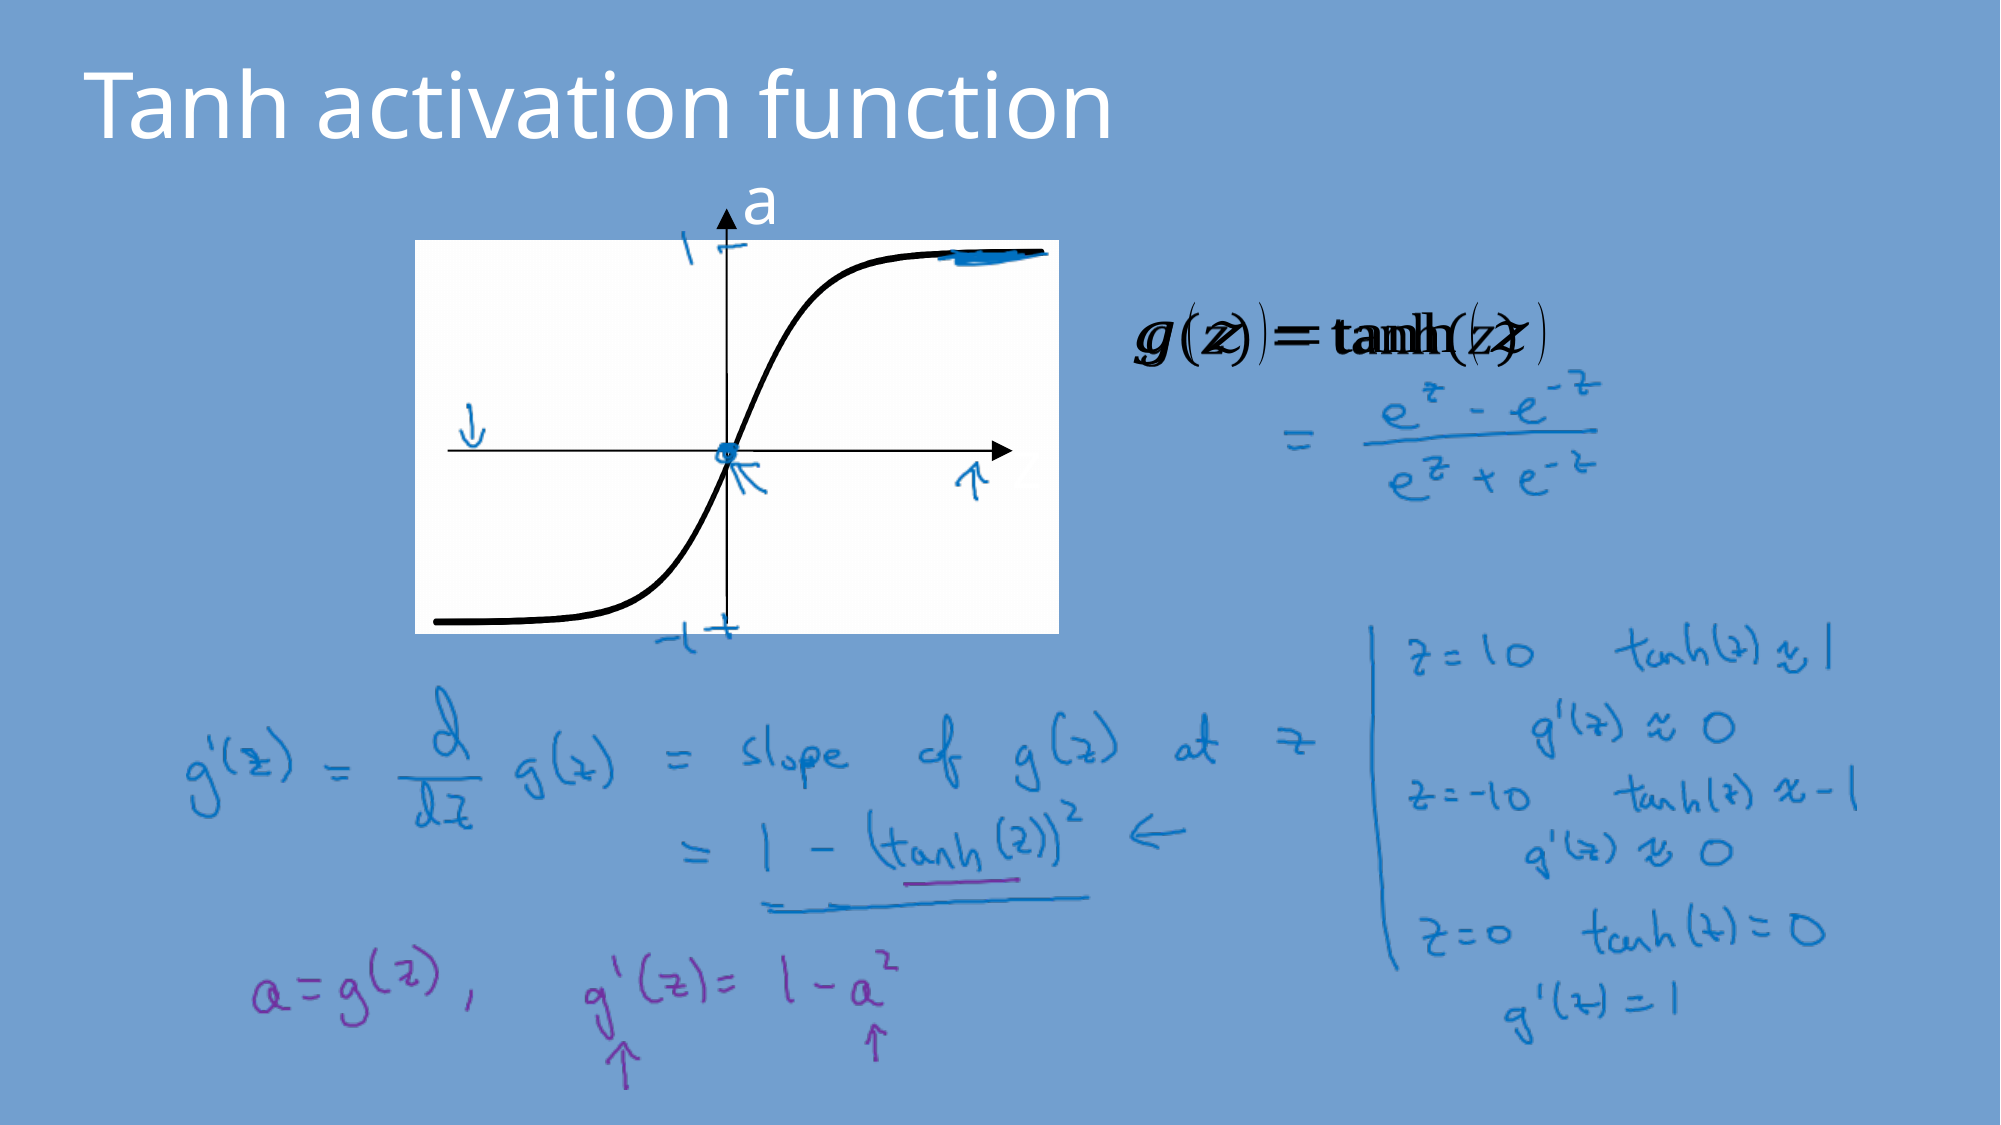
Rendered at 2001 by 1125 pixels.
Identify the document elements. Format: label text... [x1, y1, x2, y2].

picture [186, 230, 1858, 1090]
text_box a [727, 150, 795, 229]
text_box [716, 208, 737, 229]
text_box Tanh activation function [68, 0, 1794, 218]
